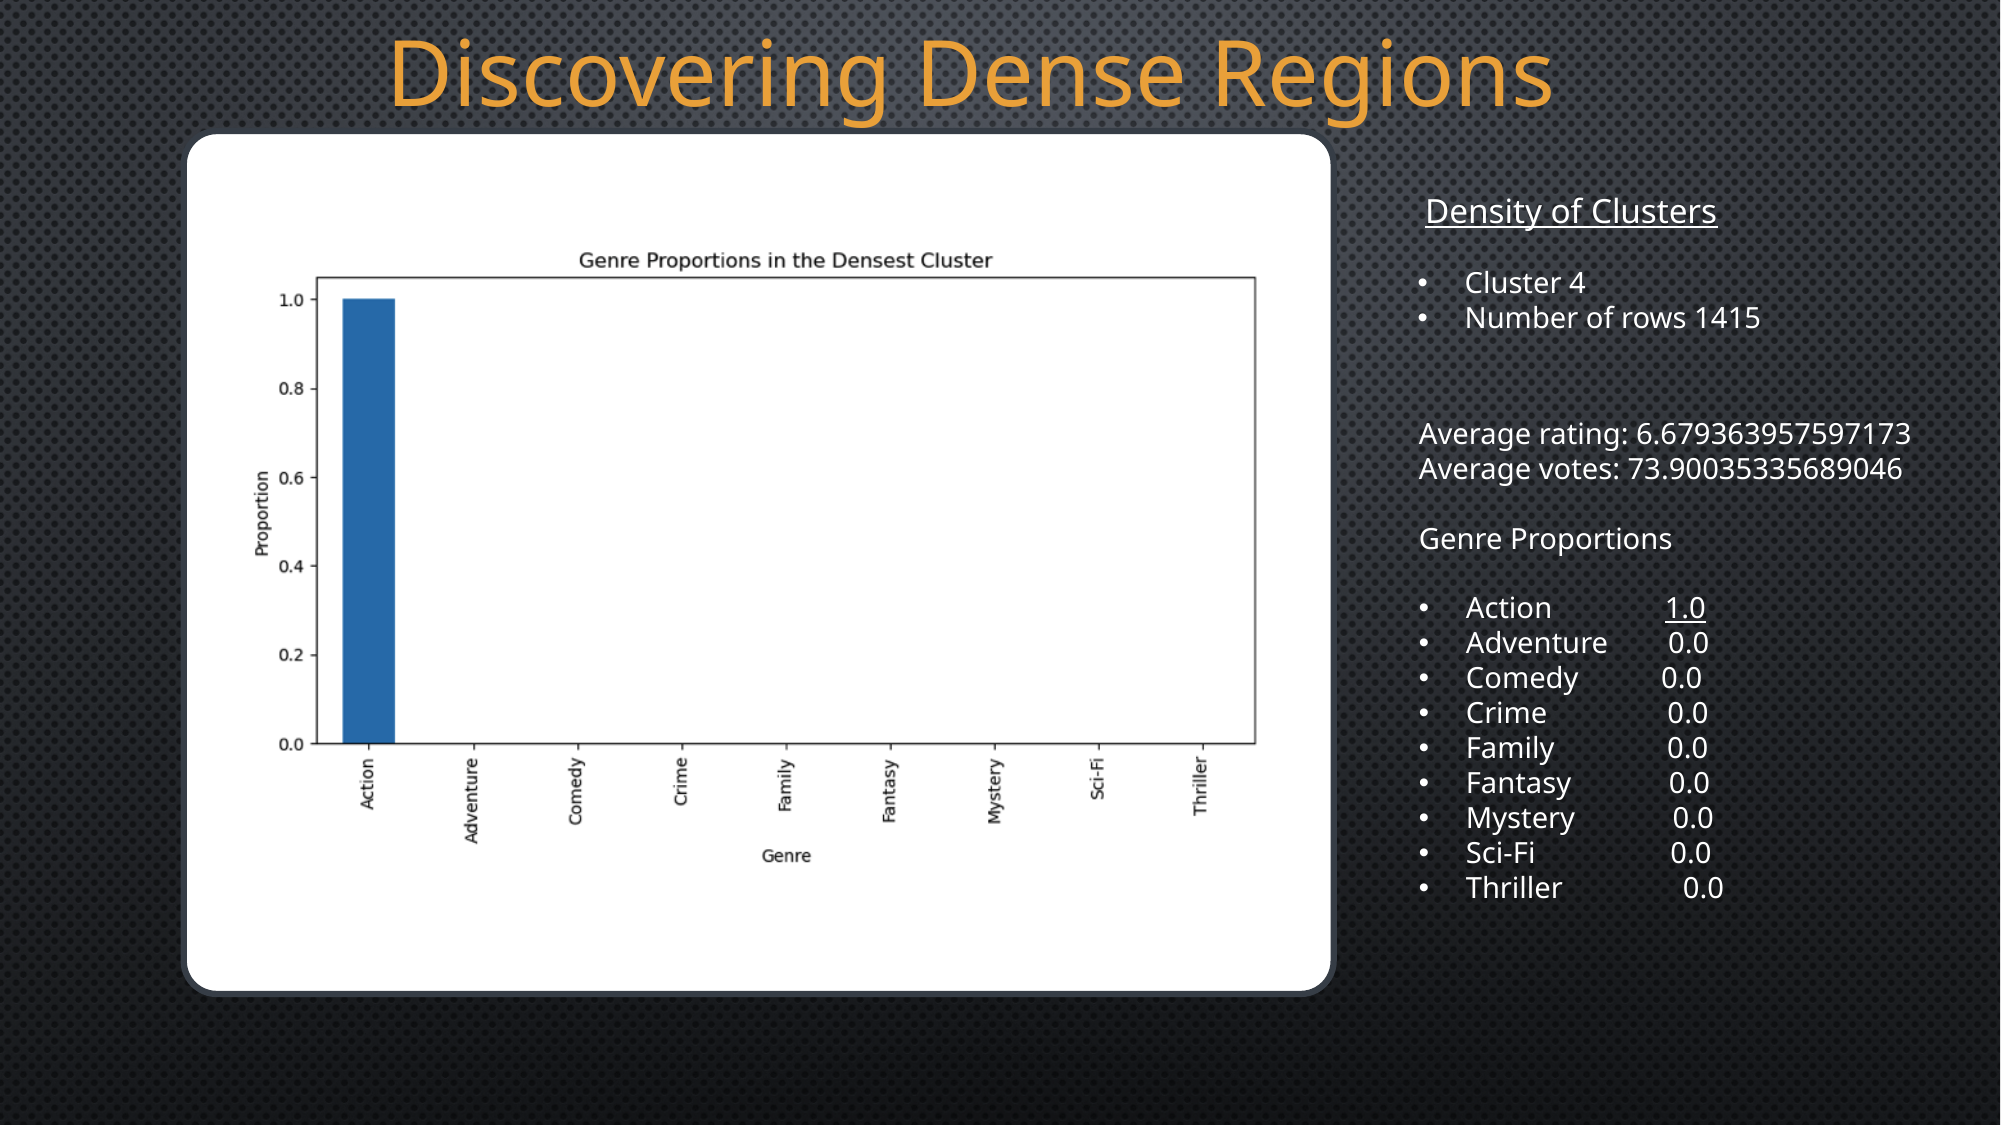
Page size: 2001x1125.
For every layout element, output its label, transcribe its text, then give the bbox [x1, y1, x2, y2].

text_box Discovering Dense Regions [371, 7, 1572, 133]
text_box Density of Clusters Cluster 4 Number of rows 1415 [1402, 182, 1777, 378]
picture [236, 246, 1282, 879]
text_box Average rating: 6.679363957597173 Average votes: 73.90035335689046 Genre Proportions Action 1.0 Adventure 0.0 Comedy 0.0 Crime 0.0 Family 0.0 Fantasy 0.0 Mystery 0.0 Sci-Fi 0.0 Thriller 0.0 [1404, 407, 1927, 912]
text_box [182, 129, 1336, 996]
